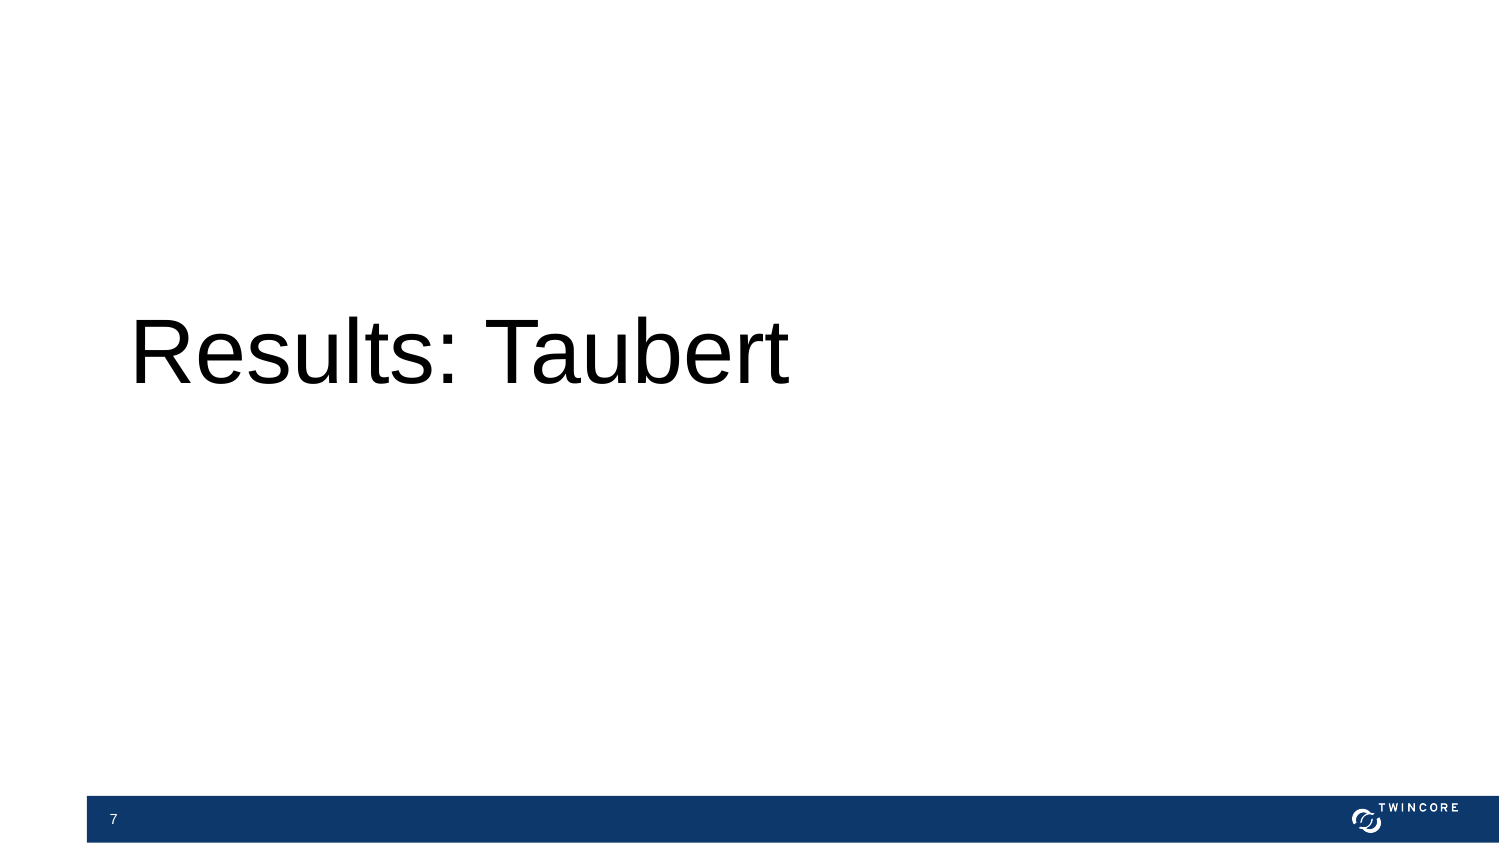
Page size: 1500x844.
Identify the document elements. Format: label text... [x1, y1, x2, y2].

picture [1352, 803, 1458, 833]
title Results: Taubert [129, 302, 1370, 406]
